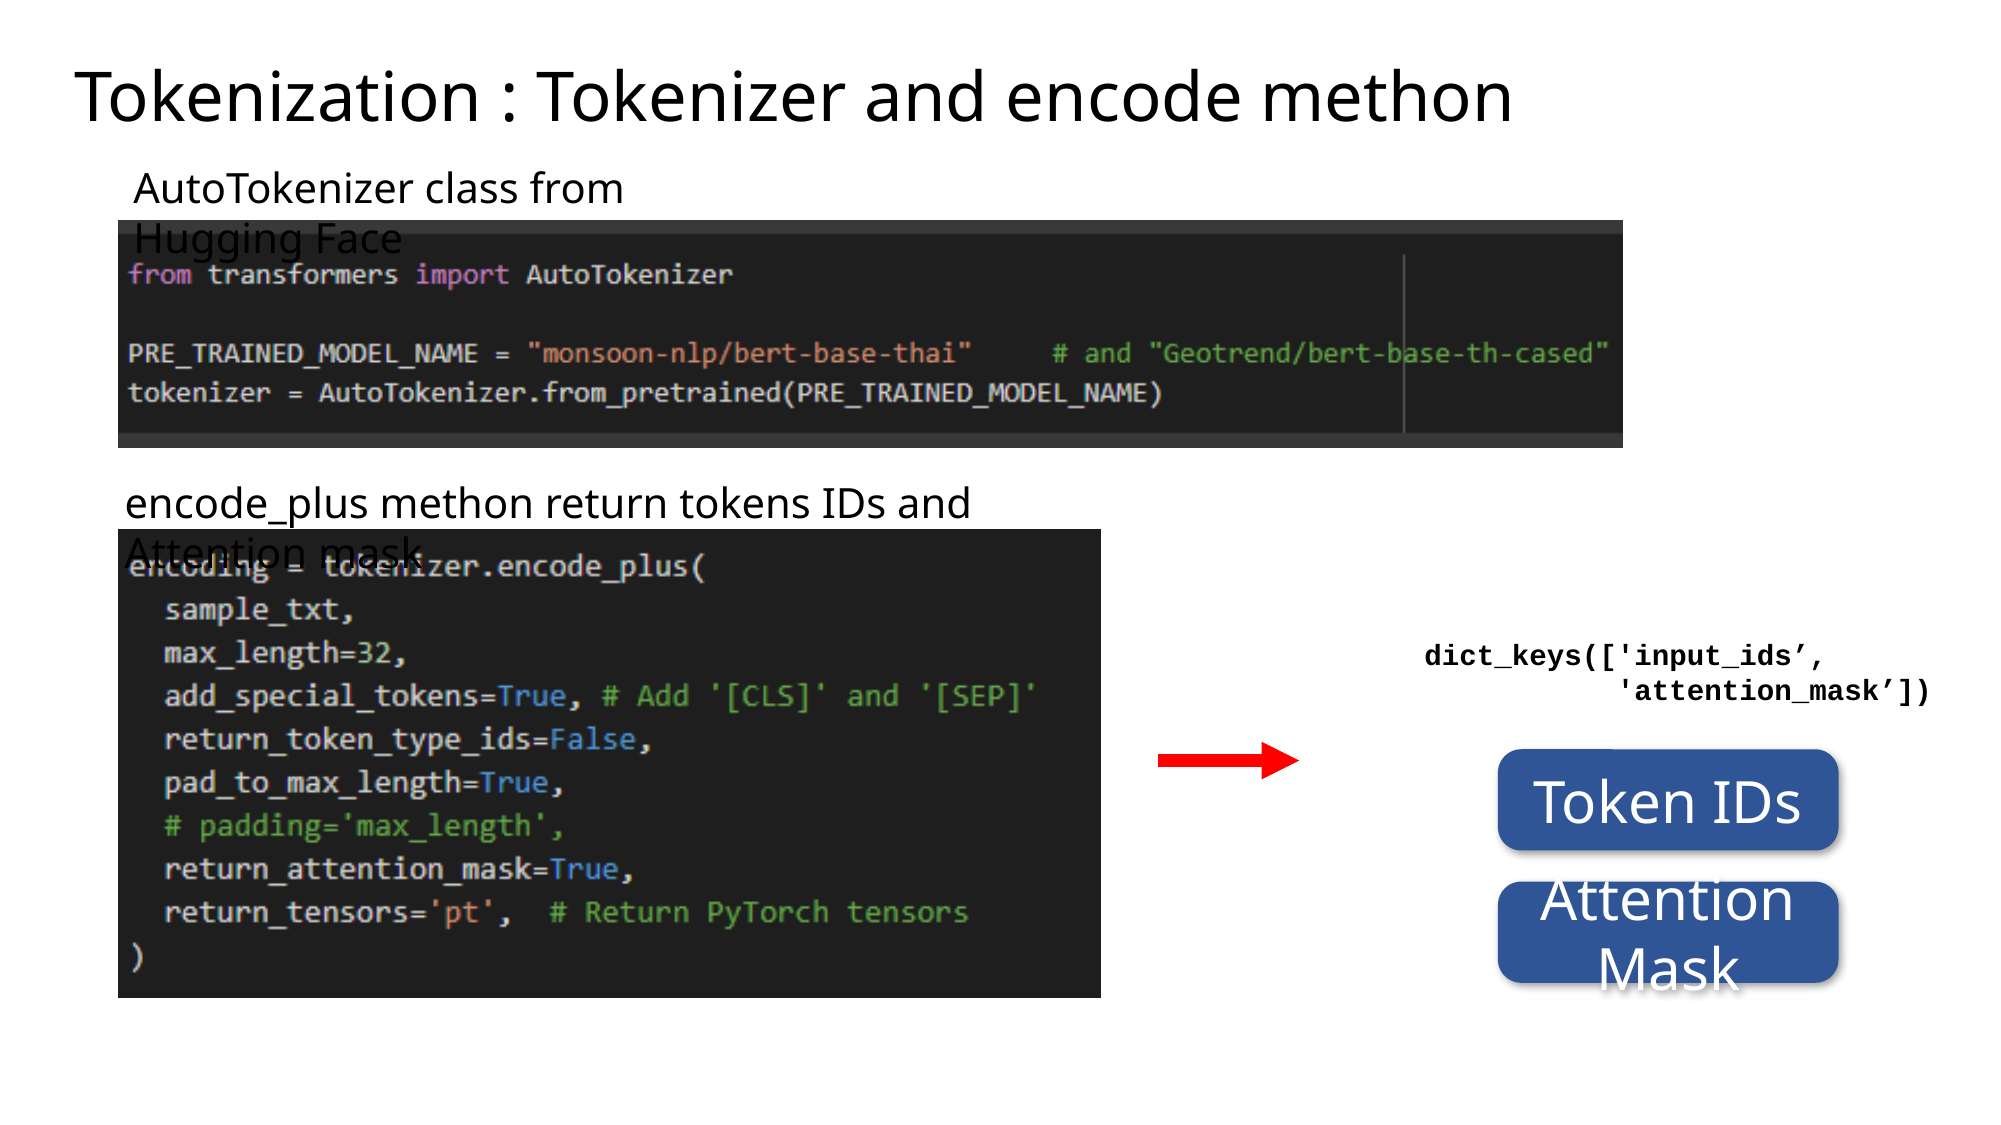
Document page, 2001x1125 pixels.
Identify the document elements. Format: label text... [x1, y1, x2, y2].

text_box Attention Mask [1496, 880, 1840, 984]
text_box Token IDs [1496, 748, 1840, 852]
picture [118, 220, 1623, 448]
text_box Tokenization : Tokenizer and encode methon [59, 34, 1560, 163]
text_box encode_plus methon return tokens IDs and Attention mask [109, 469, 1159, 585]
text_box AutoTokenizer class from Hugging Face [118, 154, 819, 220]
text_box dict_keys(['input_ids’, 'attention_mask’]) [1409, 628, 1955, 714]
picture [118, 529, 1101, 998]
